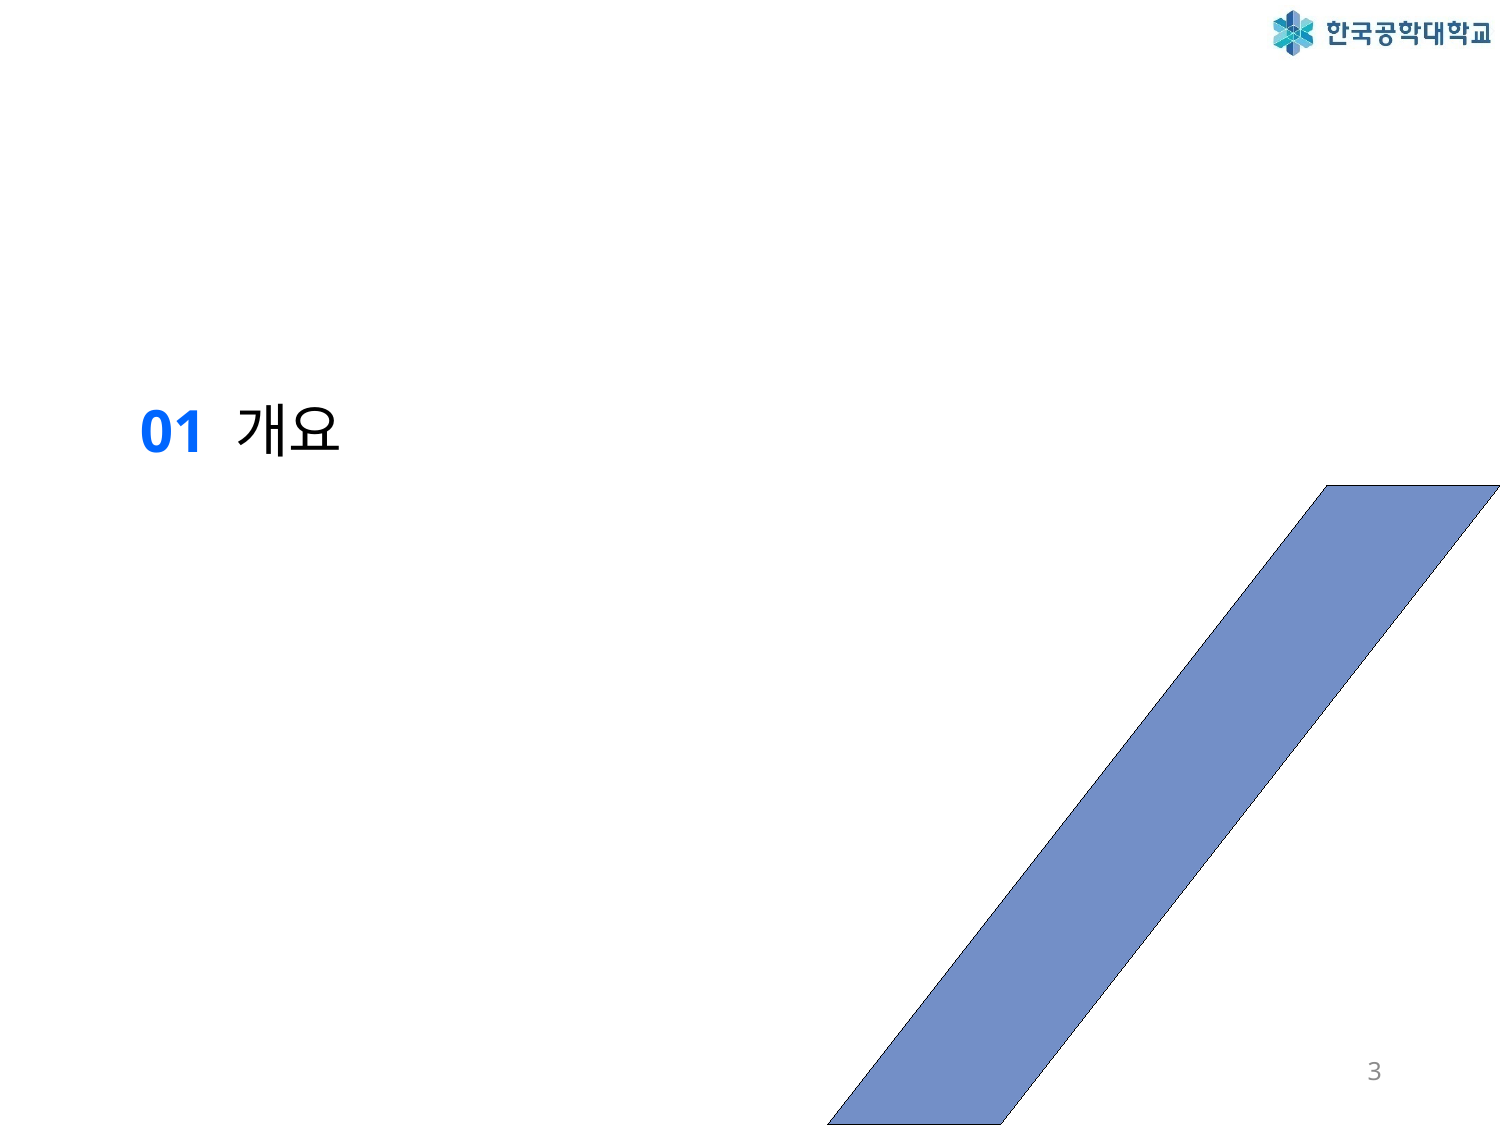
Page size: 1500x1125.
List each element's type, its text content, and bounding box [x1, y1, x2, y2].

picture [1267, 5, 1495, 61]
slide_number 3 [1059, 1042, 1397, 1103]
title 01 개요 [124, 368, 1417, 723]
